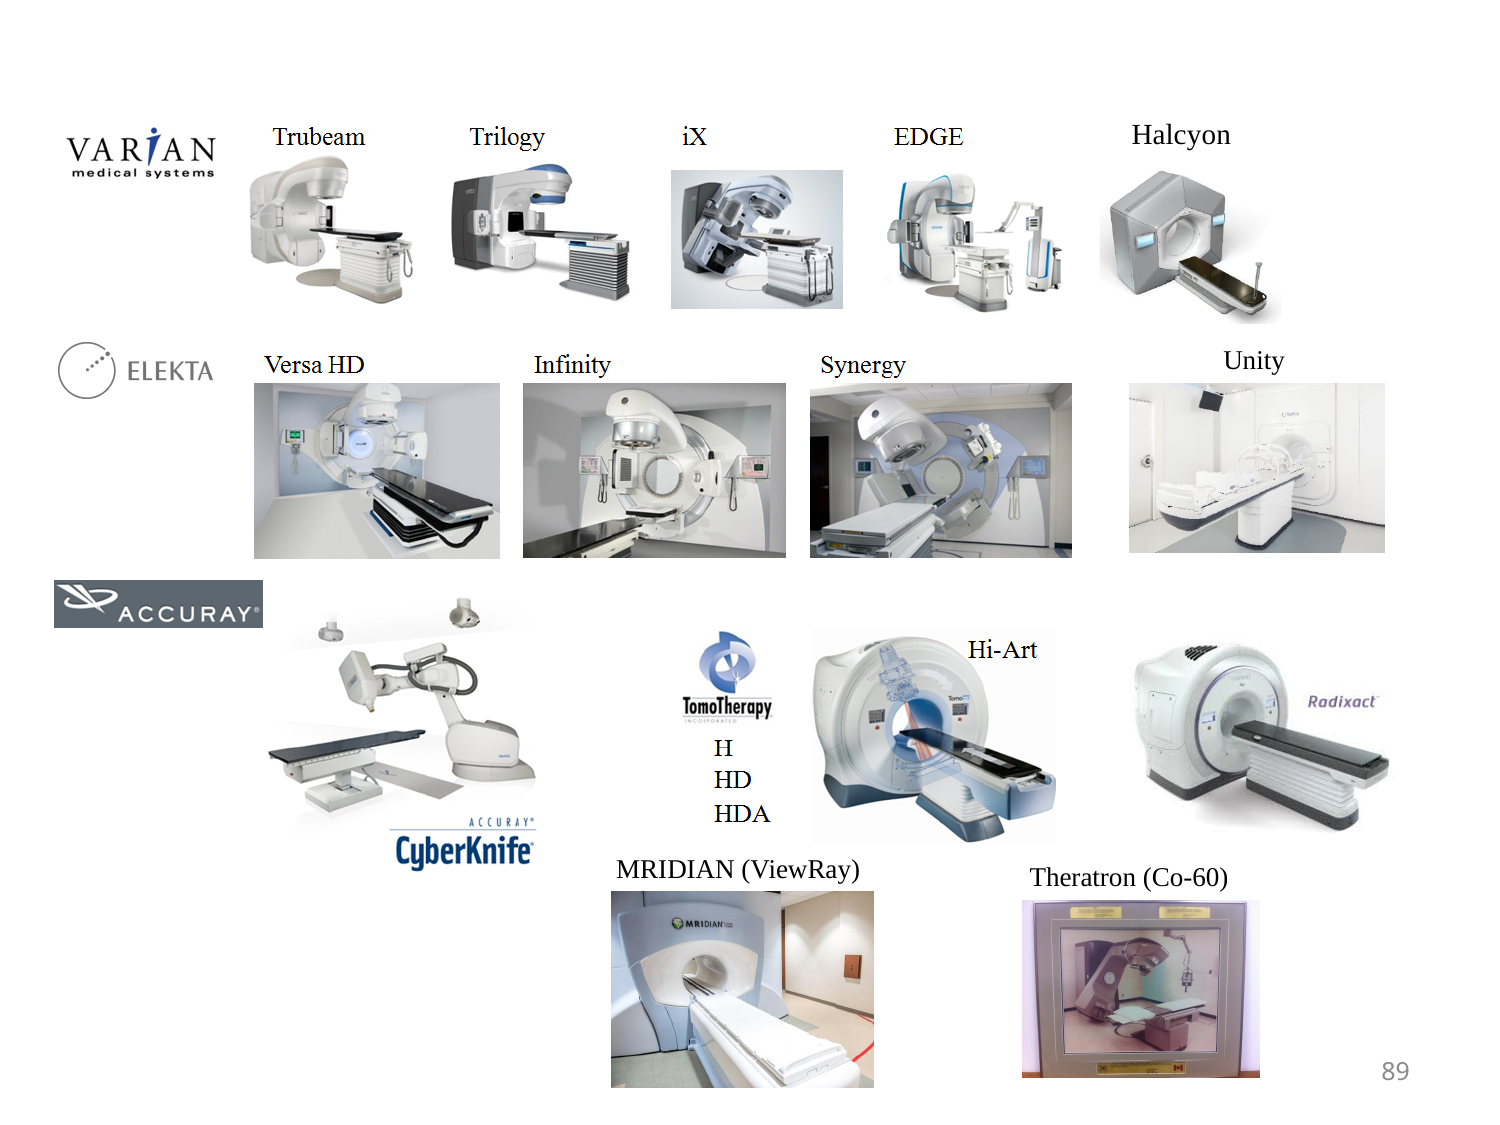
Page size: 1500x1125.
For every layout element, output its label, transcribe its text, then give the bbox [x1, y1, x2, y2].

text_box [599, 843, 877, 1088]
slide_number 89 [1074, 1042, 1425, 1103]
picture [53, 125, 1077, 872]
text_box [1128, 334, 1385, 554]
picture [1128, 633, 1395, 837]
text_box Halcyon [1116, 107, 1247, 158]
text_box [1012, 851, 1260, 1079]
picture [1099, 163, 1282, 324]
